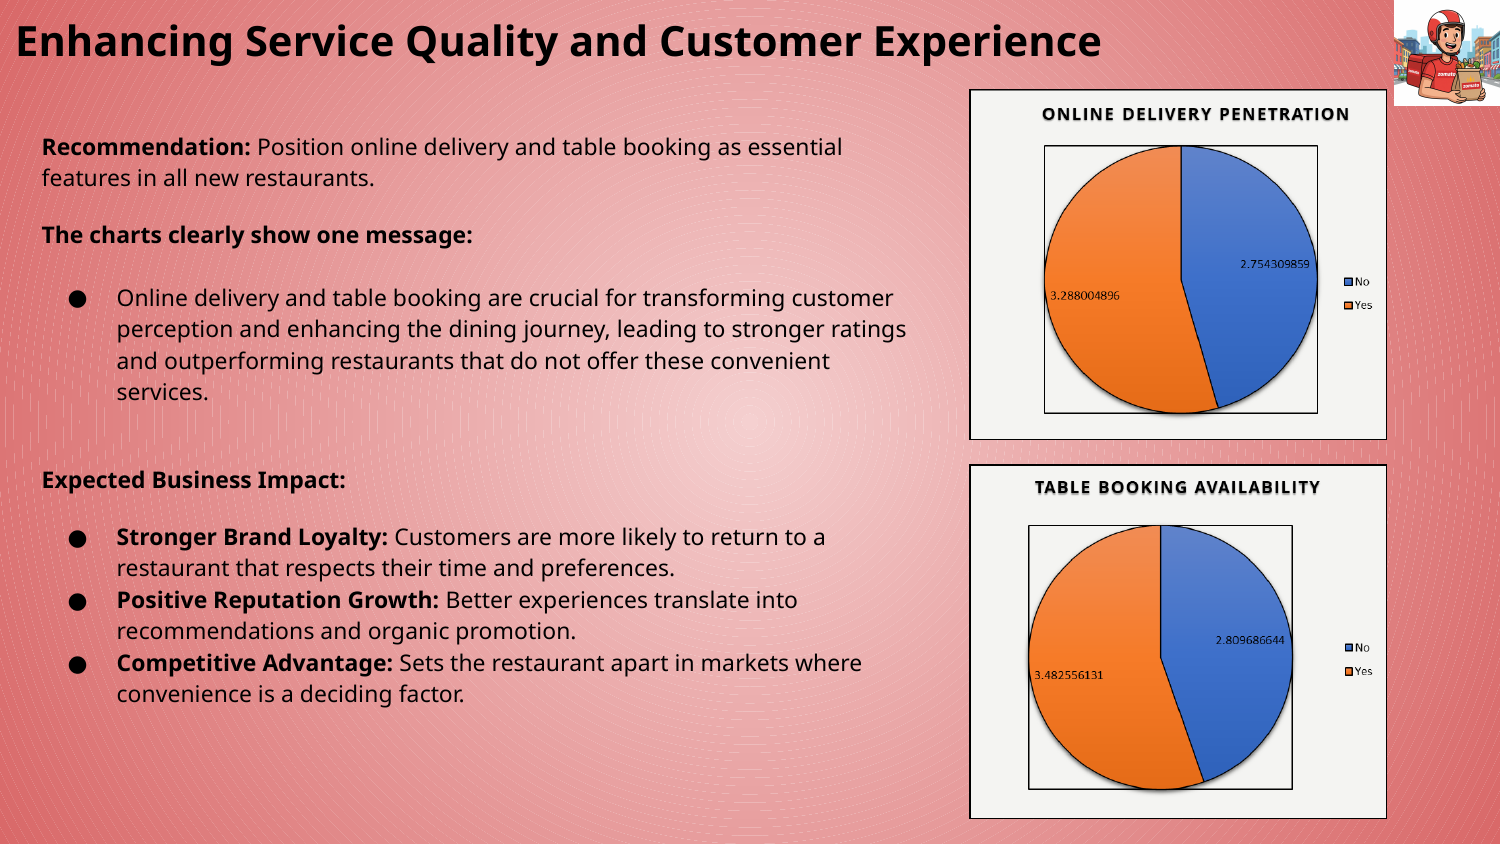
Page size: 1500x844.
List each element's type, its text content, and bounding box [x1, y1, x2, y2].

picture [969, 463, 1387, 819]
text_box Recommendation: Position online delivery and table booking as essential features in all new restaurants. The charts clearly show one message: Online delivery and table booking are crucial for transforming customer perception and enhancing the dining journey, leading to stronger ratings and outperforming restaurants that do not offer these convenient services. Expected Business Impact: Stronger Brand Loyalty: Customers are more likely to return to a restaurant that respects their time and preferences. Positive Reputation Growth: Better experiences translate into recommendations and organic promotion. Competitive Advantage: Sets the restaurant apart in markets where convenience is a deciding factor. [26, 60, 932, 844]
picture [969, 88, 1387, 440]
title Enhancing Service Quality and Customer Experience [0, 0, 1391, 116]
picture [1393, 0, 1500, 107]
